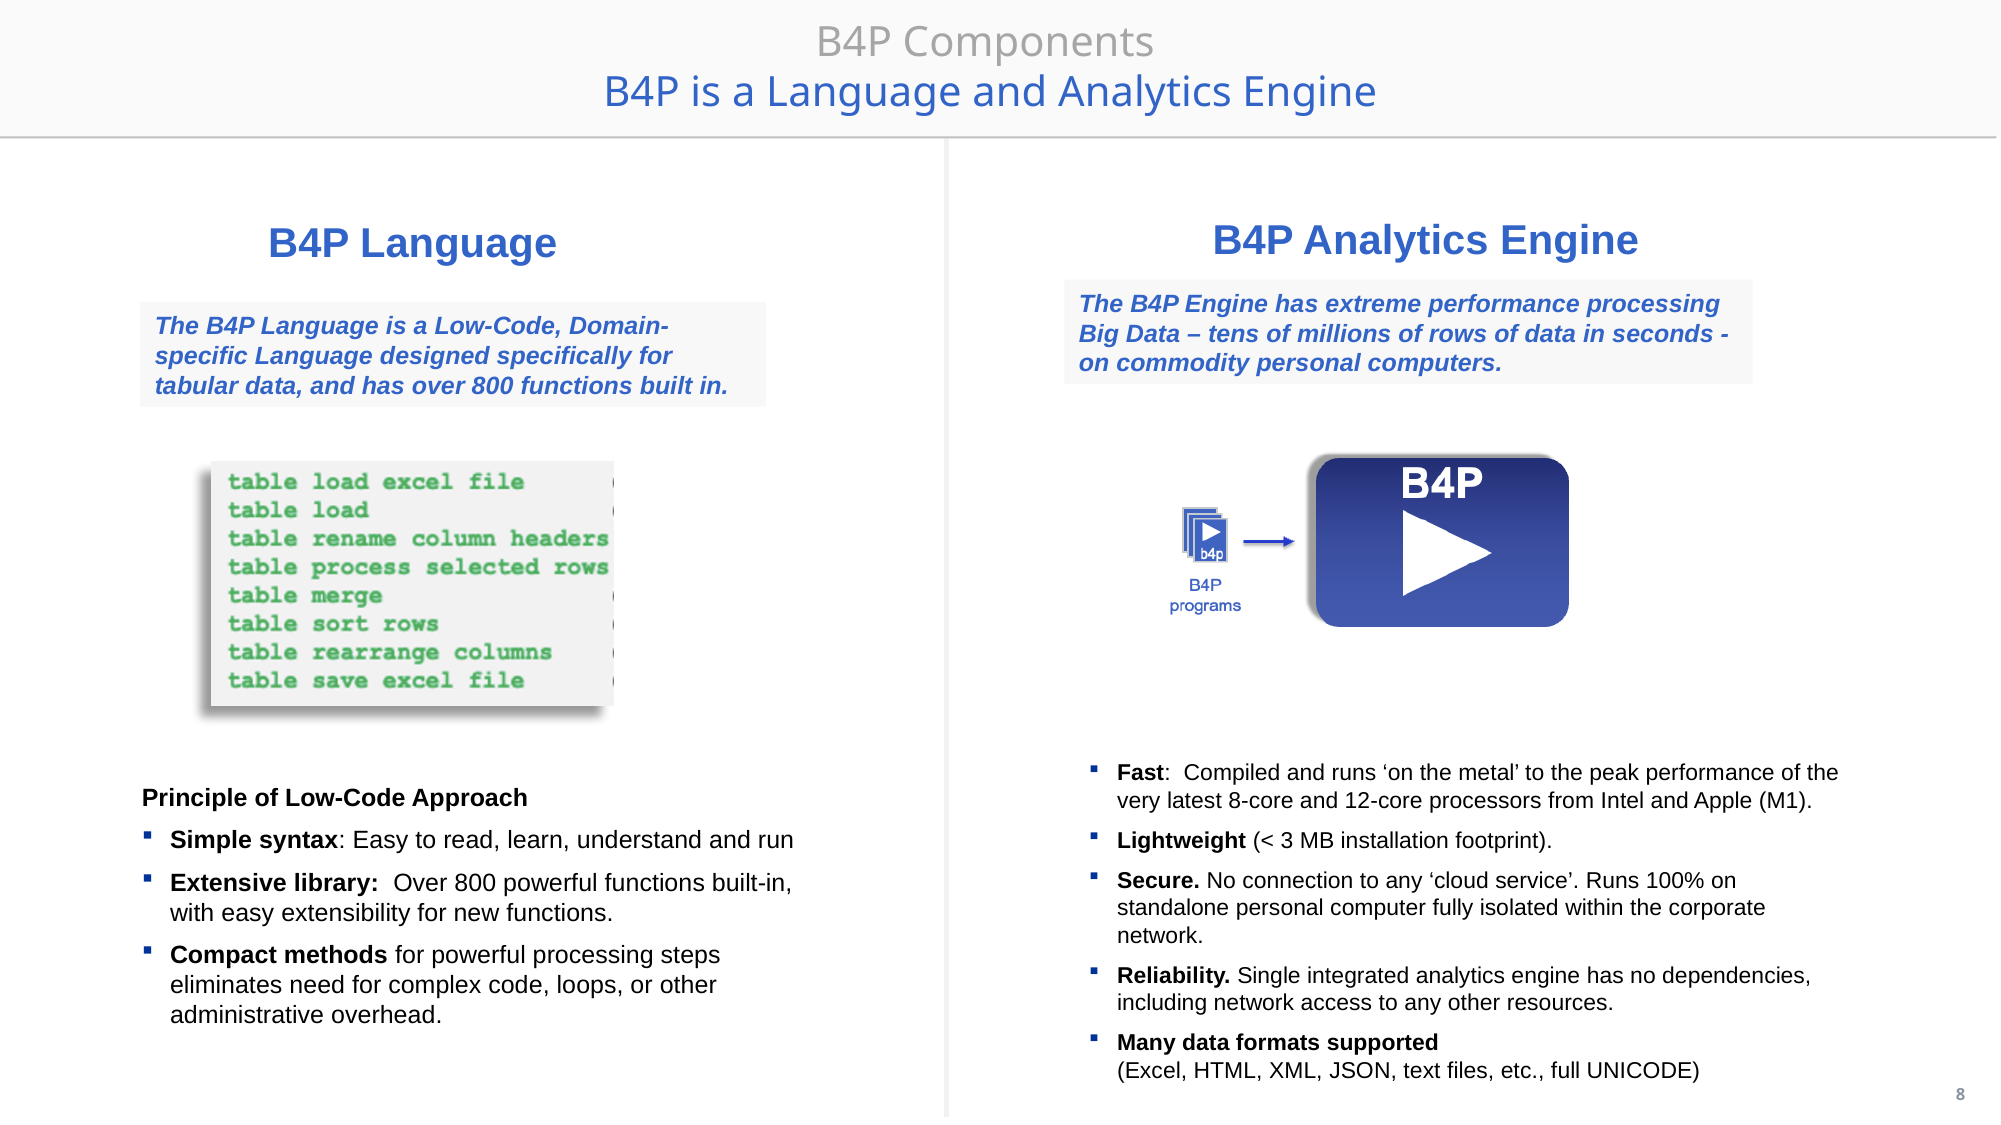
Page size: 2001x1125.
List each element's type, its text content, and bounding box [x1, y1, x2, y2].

text_box The B4P Language is a Low-Code, Domain-specific Language designed specifically for tabular data, and has over 800 functions built in. [140, 302, 766, 407]
text_box B4P Language [151, 209, 675, 272]
text_box The B4P Engine has extreme performance processing Big Data – tens of millions of rows of data in seconds - on commodity personal computers. [1064, 279, 1753, 385]
picture [1141, 411, 1590, 671]
text_box Principle of Low-Code Approach Simple syntax: Easy to read, learn, understand and run Extensive library: Over 800 powerful functions built-in, with easy extensibility for new functions. Compact methods for powerful processing steps eliminates need for complex code, loops, or other administrative overhead. [134, 773, 817, 1037]
title B4P Components B4P is a Language and Analytics Engine [76, 7, 1920, 126]
text_box Fast: Compiled and runs ‘on the metal’ to the peak performance of the very latest 8-core and 12-core processors from Intel and Apple (M1). Lightweight (< 3 MB installation footprint). Secure. No connection to any ‘cloud service’. Runs 100% on standalone personal computer fully isolated within the corporate network. Reliability. Single integrated analytics engine has no dependencies, including network access to any other resources. Many data formats supported (Excel, HTML, XML, JSON, text files, etc., full UNICODE) [1081, 750, 1856, 1089]
picture [211, 461, 614, 706]
text_box B4P Analytics Engine [1140, 206, 1712, 269]
